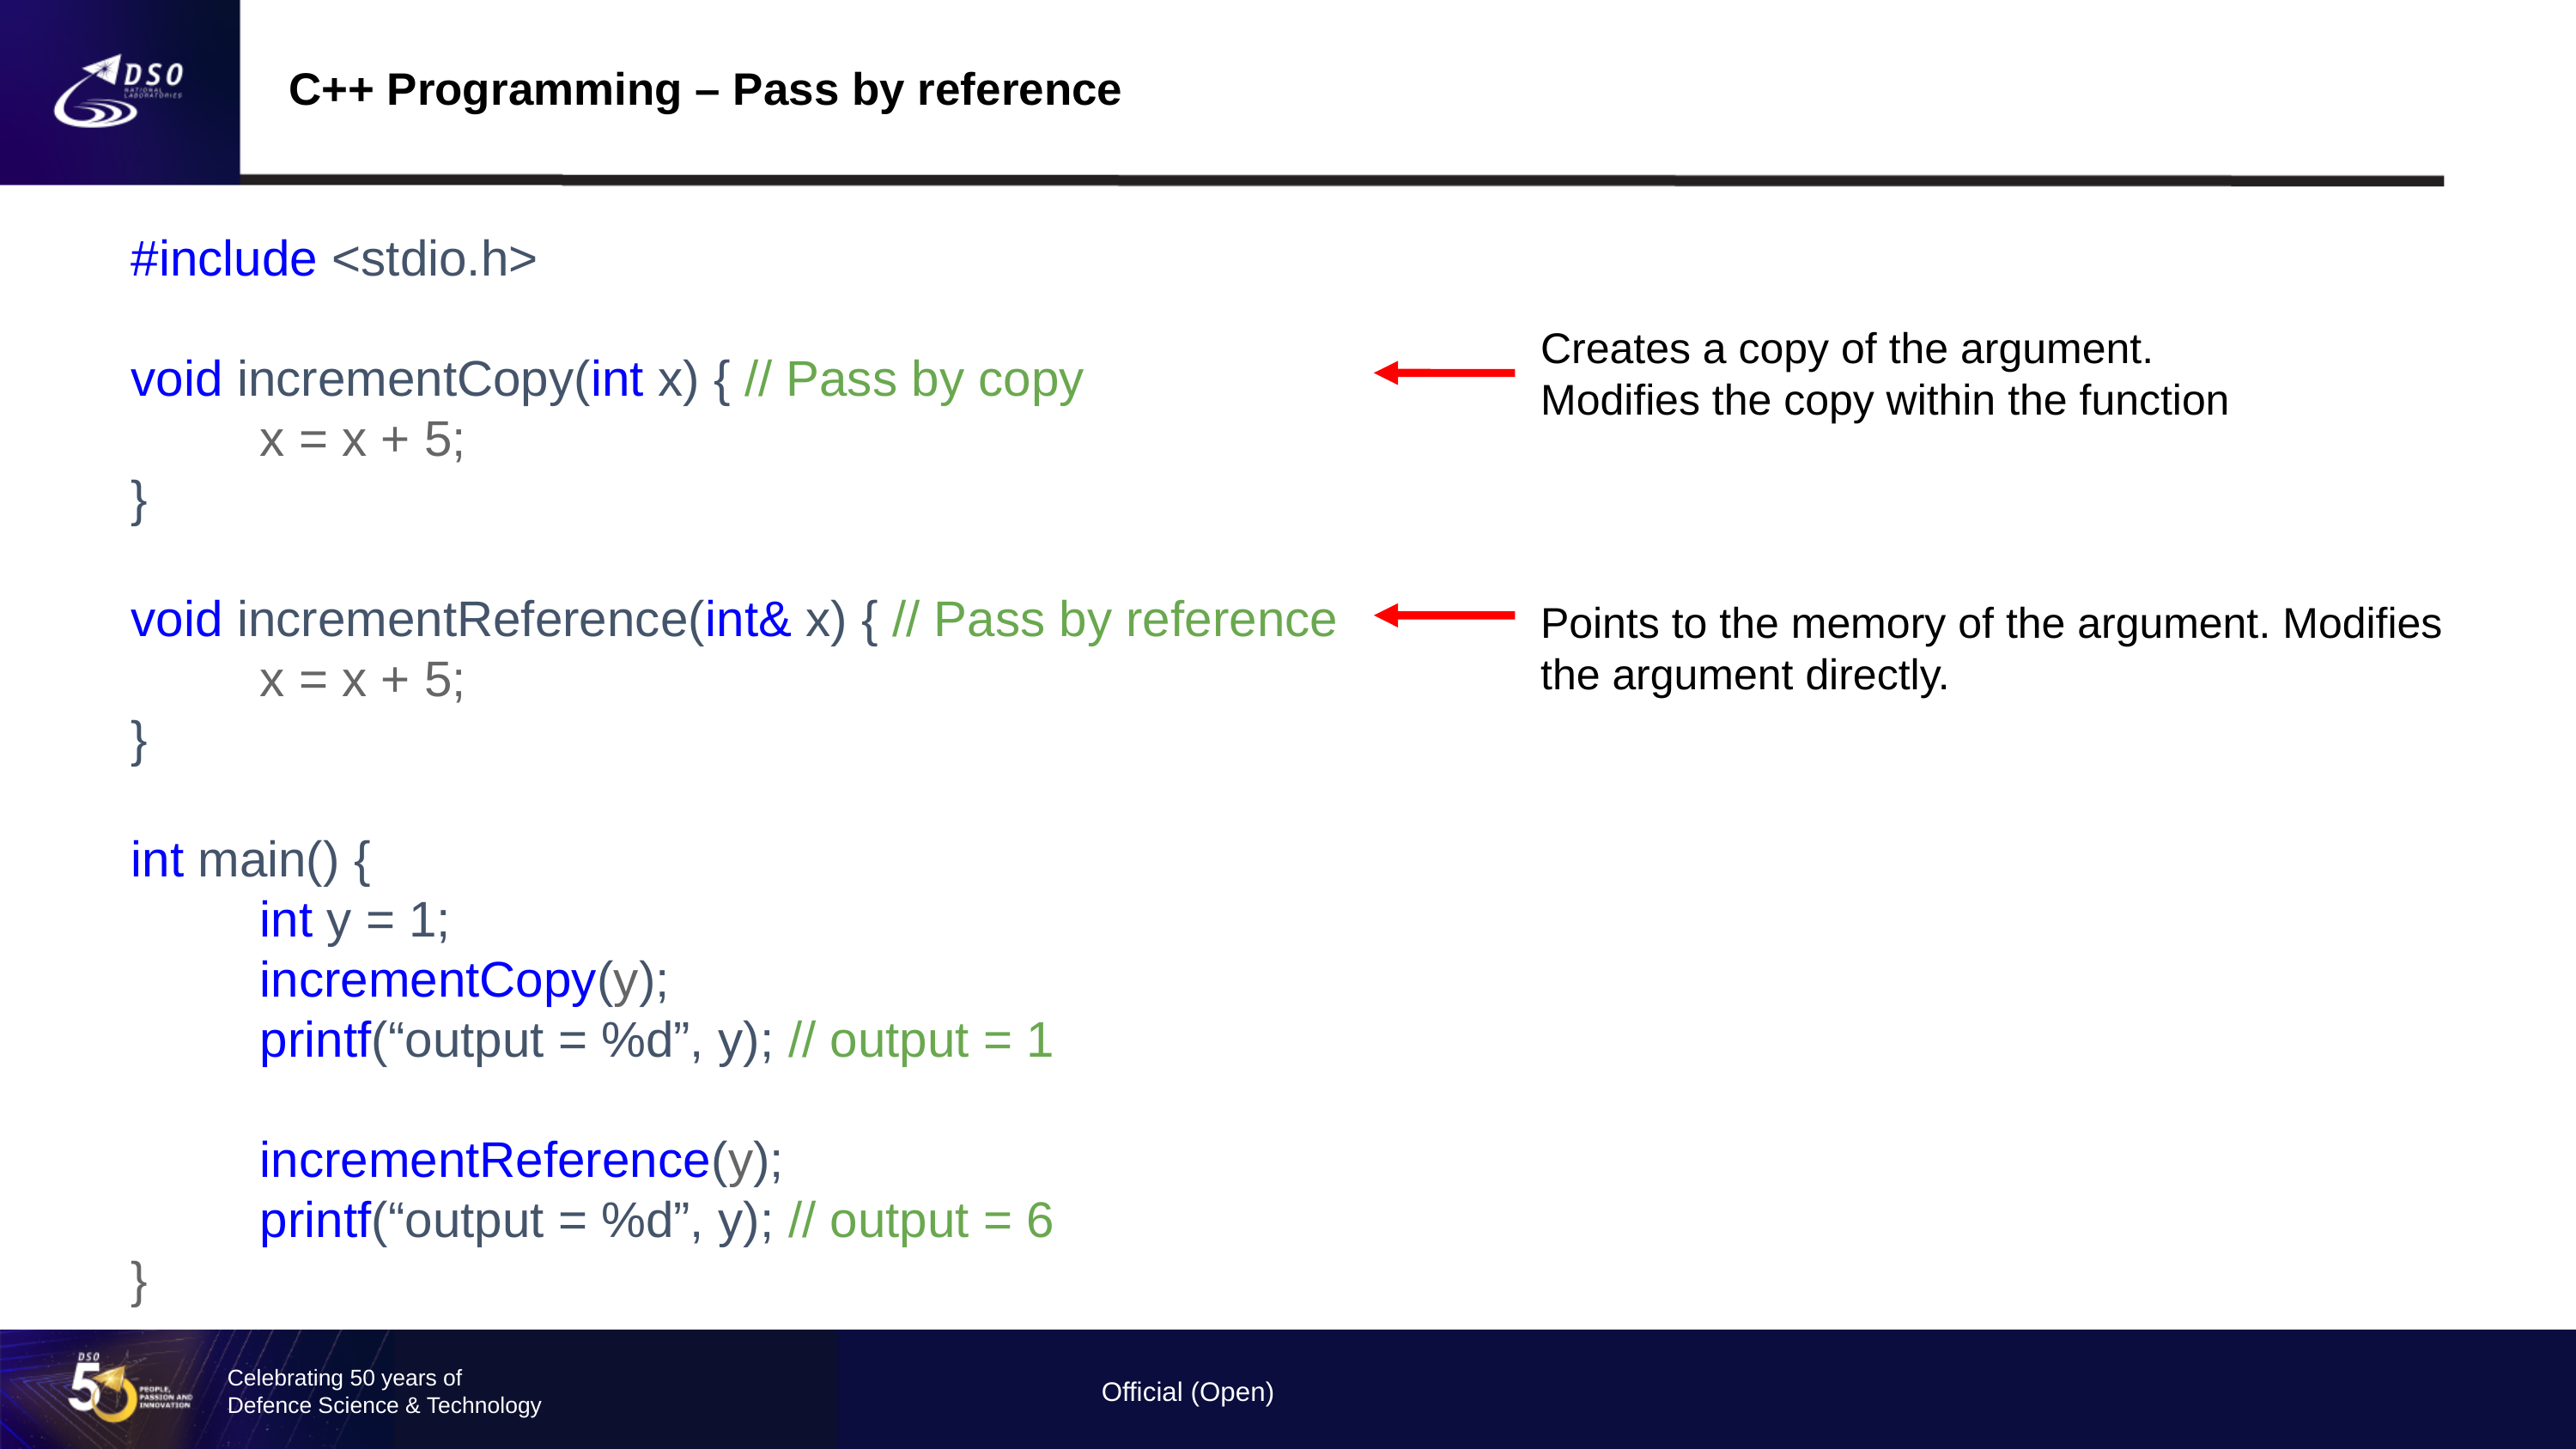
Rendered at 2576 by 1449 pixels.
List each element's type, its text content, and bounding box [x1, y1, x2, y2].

text_box #include <stdio.h> void incrementCopy(int x) { // Pass by copy x = x + 5; } void incrementReference(int& x) { // Pass by reference x = x + 5; } int main() { int y = 1; incrementCopy(y); printf(“output = %d”, y); // output = 1 incrementReference(y); printf(“output = %d”, y); // output = 6 } [105, 199, 2350, 1333]
text_box Points to the memory of the argument. Modifies the argument directly. [1515, 569, 2488, 724]
text_box Creates a copy of the argument. Modifies the copy within the function [1515, 294, 2488, 450]
text_box [1373, 367, 1516, 379]
text_box [1373, 609, 1516, 621]
text_box C++ Programming – Pass by reference [263, 40, 2485, 142]
picture [0, 0, 2576, 1449]
